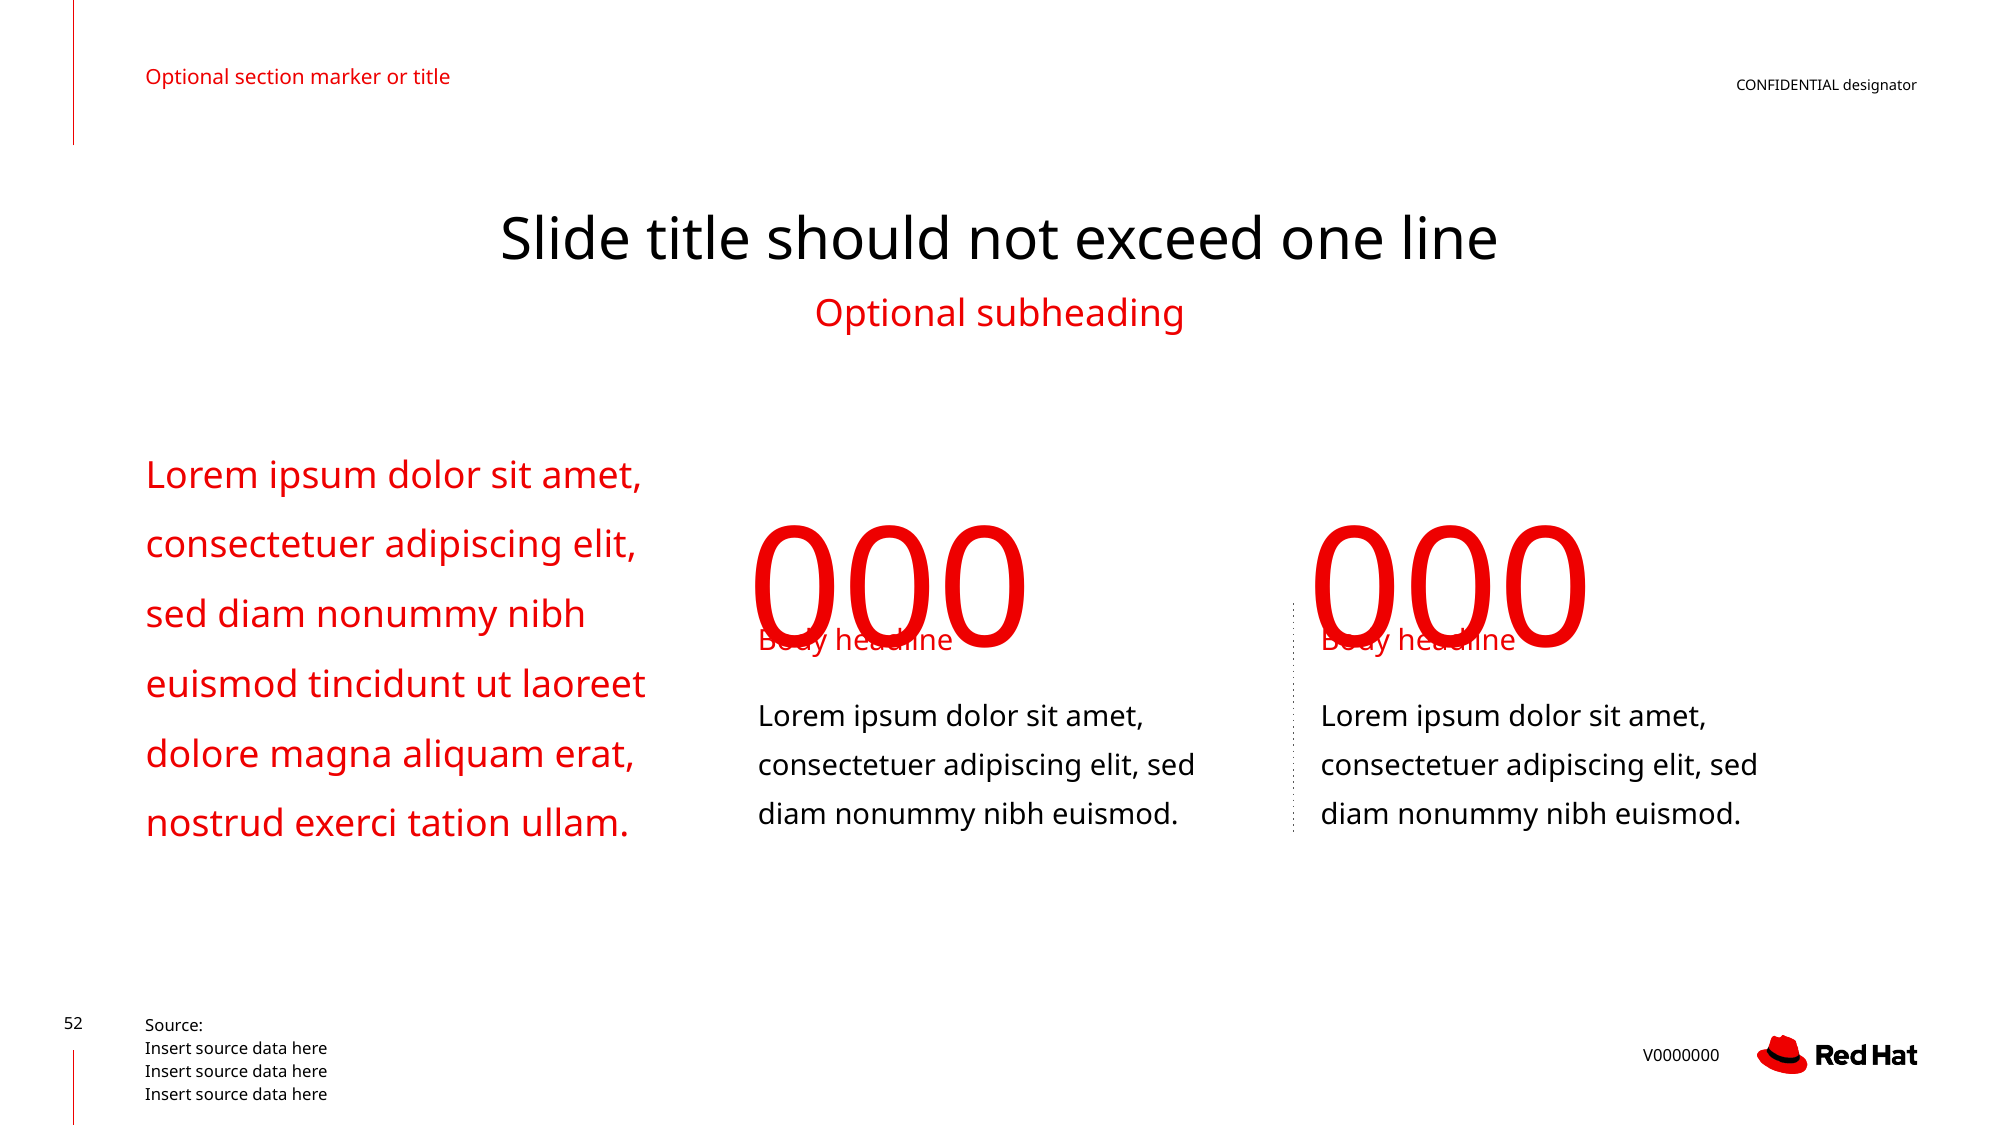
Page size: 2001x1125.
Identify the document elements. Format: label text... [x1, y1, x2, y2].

subtitle Optional subheading [145, 271, 1855, 320]
subtitle Optional section marker or title [73, 9, 919, 143]
picture [1757, 1035, 1918, 1074]
subtitle Lorem ipsum dolor sit amet, consectetuer adipiscing elit, sed diam nonummy nibh euismod. [757, 683, 1242, 834]
subtitle Lorem ipsum dolor sit amet, consectetuer adipiscing elit, sed diam nonummy nibh euismod tincidunt ut laoreet dolore magna aliquam erat, nostrud exerci tation ullam. [145, 425, 668, 864]
subtitle Body headline [1320, 603, 1805, 656]
subtitle Body headline [757, 603, 1242, 656]
subtitle 000 [747, 399, 1242, 604]
title Slide title should not exceed one line [145, 180, 1855, 271]
slide_number ‹#› [13, 1012, 134, 1036]
subtitle Lorem ipsum dolor sit amet, consectetuer adipiscing elit, sed diam nonummy nibh euismod. [1320, 683, 1805, 834]
subtitle 000 [1307, 399, 1803, 604]
subtitle Source: Insert source data here Insert source data here Insert source data here [145, 1012, 1458, 1104]
